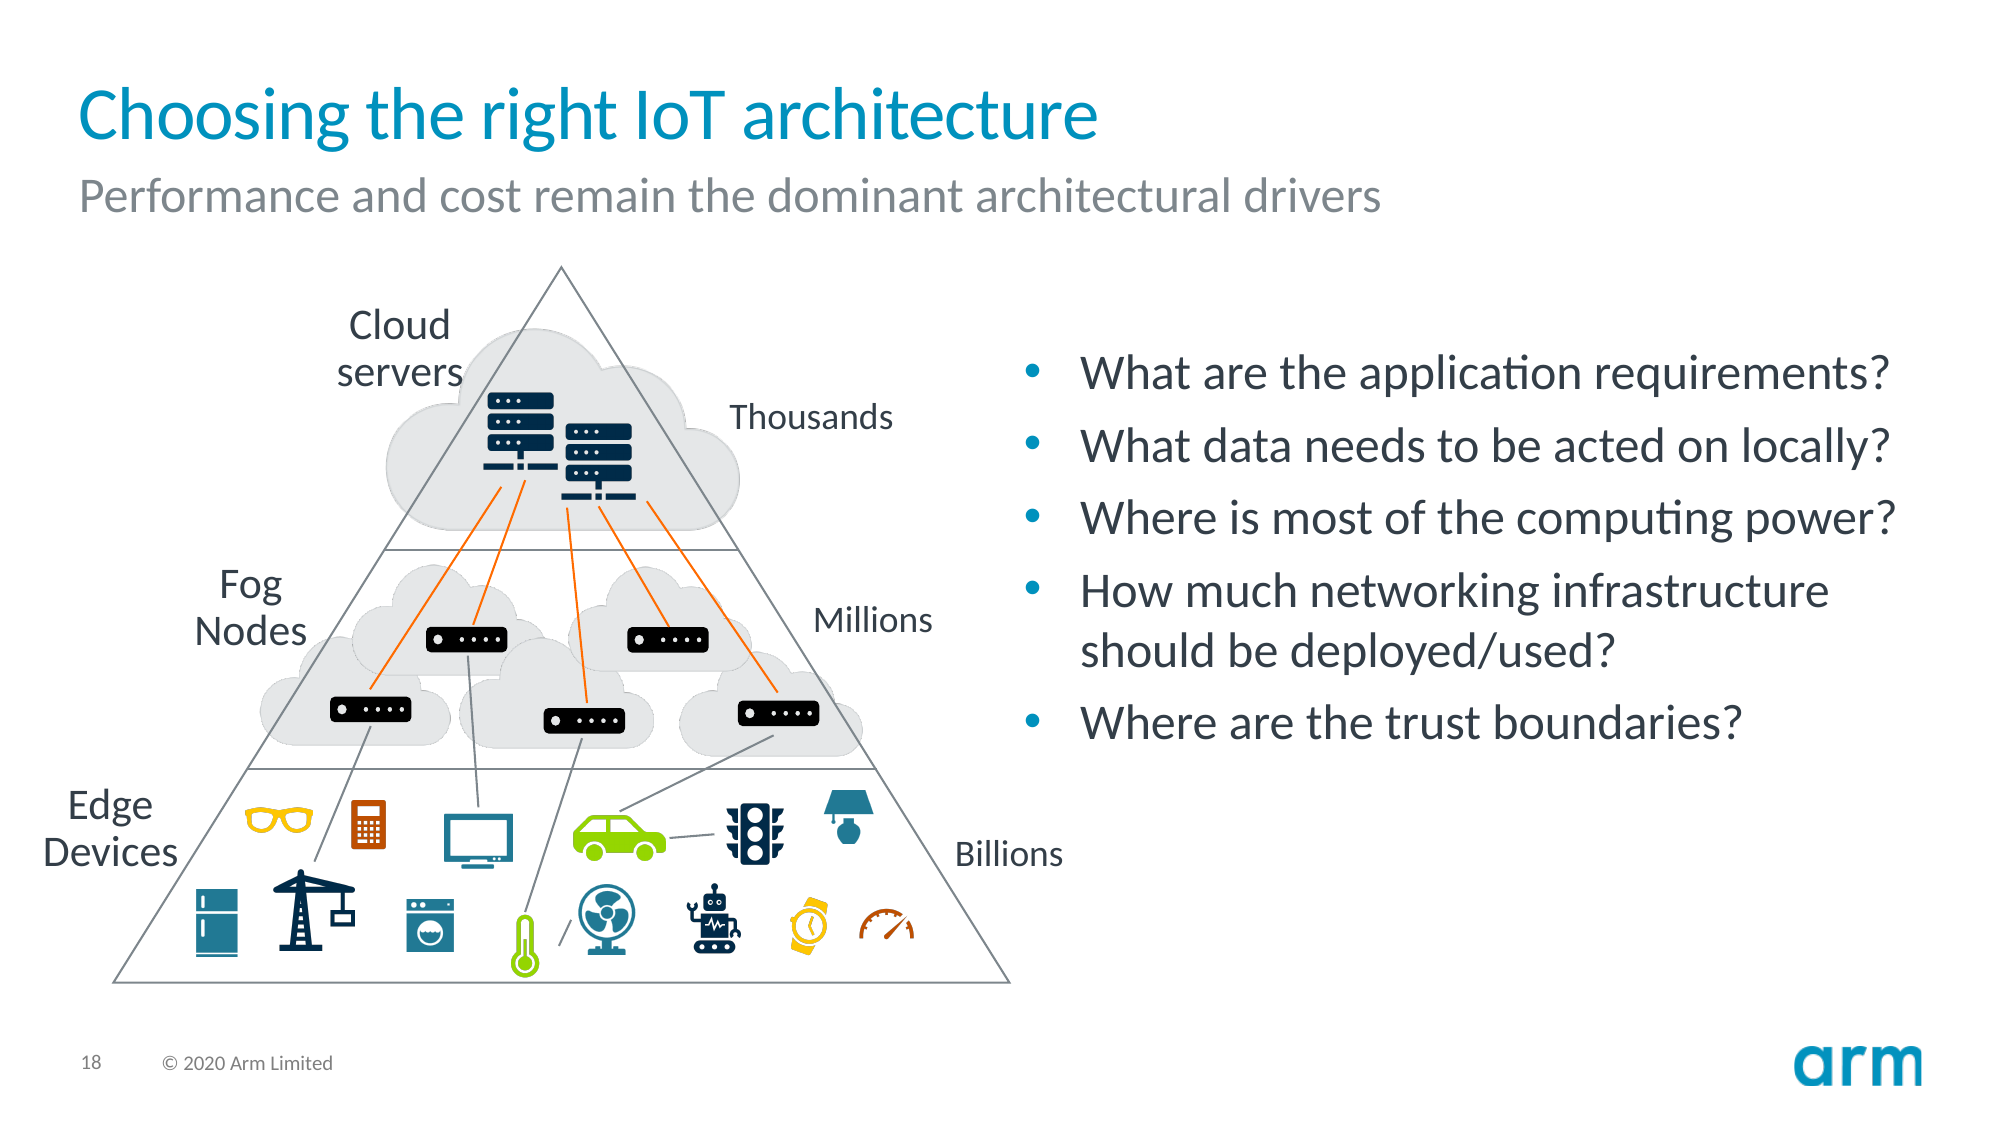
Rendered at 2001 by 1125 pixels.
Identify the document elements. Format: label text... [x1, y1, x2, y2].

list Performance and cost remain the dominant architectural drivers [78, 162, 1922, 220]
title Choosing the right IoT architecture [78, 78, 1922, 162]
list What are the application requirements? What data needs to be acted on locally? Where is most of the computing power? How much networking infrastructure should be deployed/used? Where are the trust boundaries? [1114, 267, 1923, 938]
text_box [32, 229, 1114, 983]
